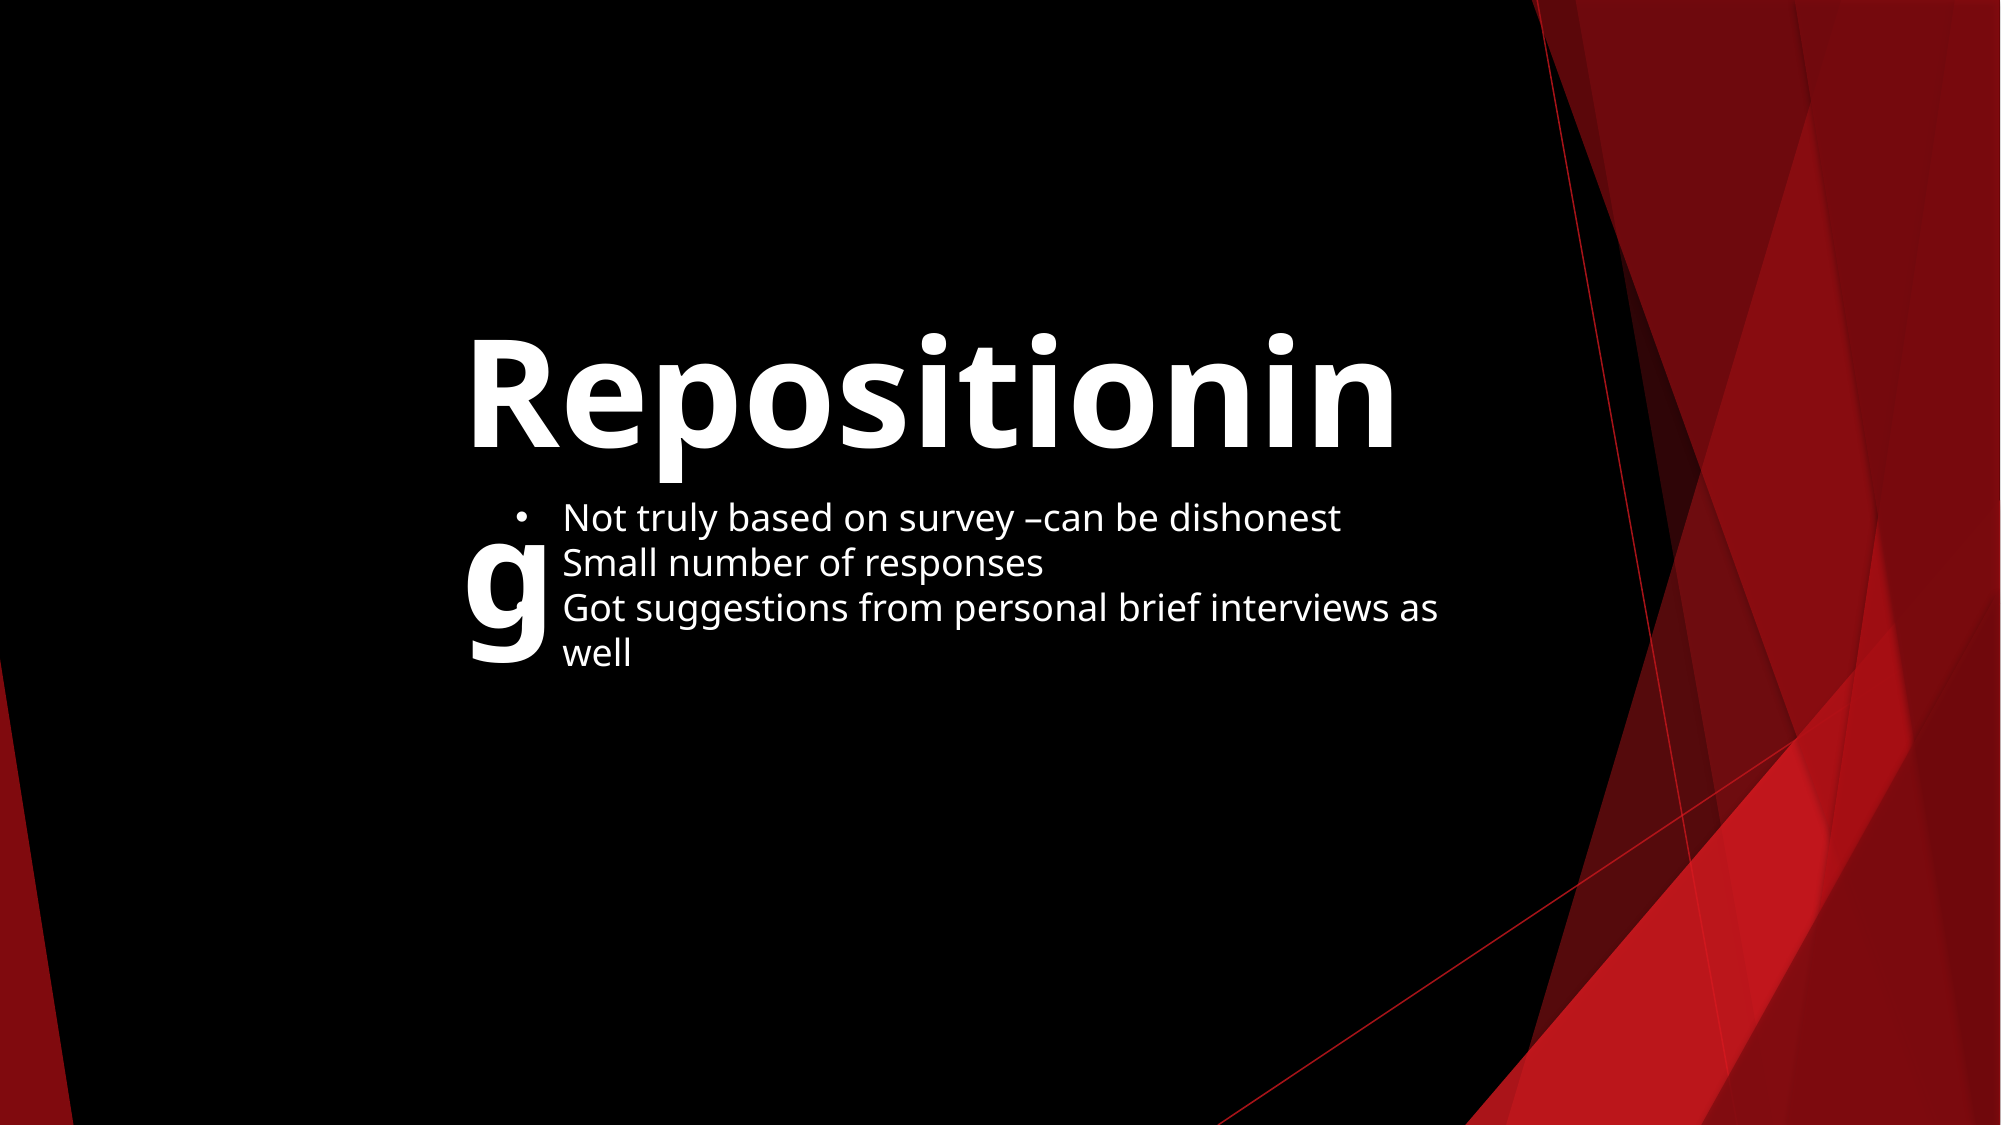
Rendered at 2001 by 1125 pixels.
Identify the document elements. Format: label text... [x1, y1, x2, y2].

text_box Repositioning [446, 289, 1448, 665]
text_box Not truly based on survey –can be dishonest Small number of responses Got suggestions from personal brief interviews as well [500, 486, 1502, 682]
